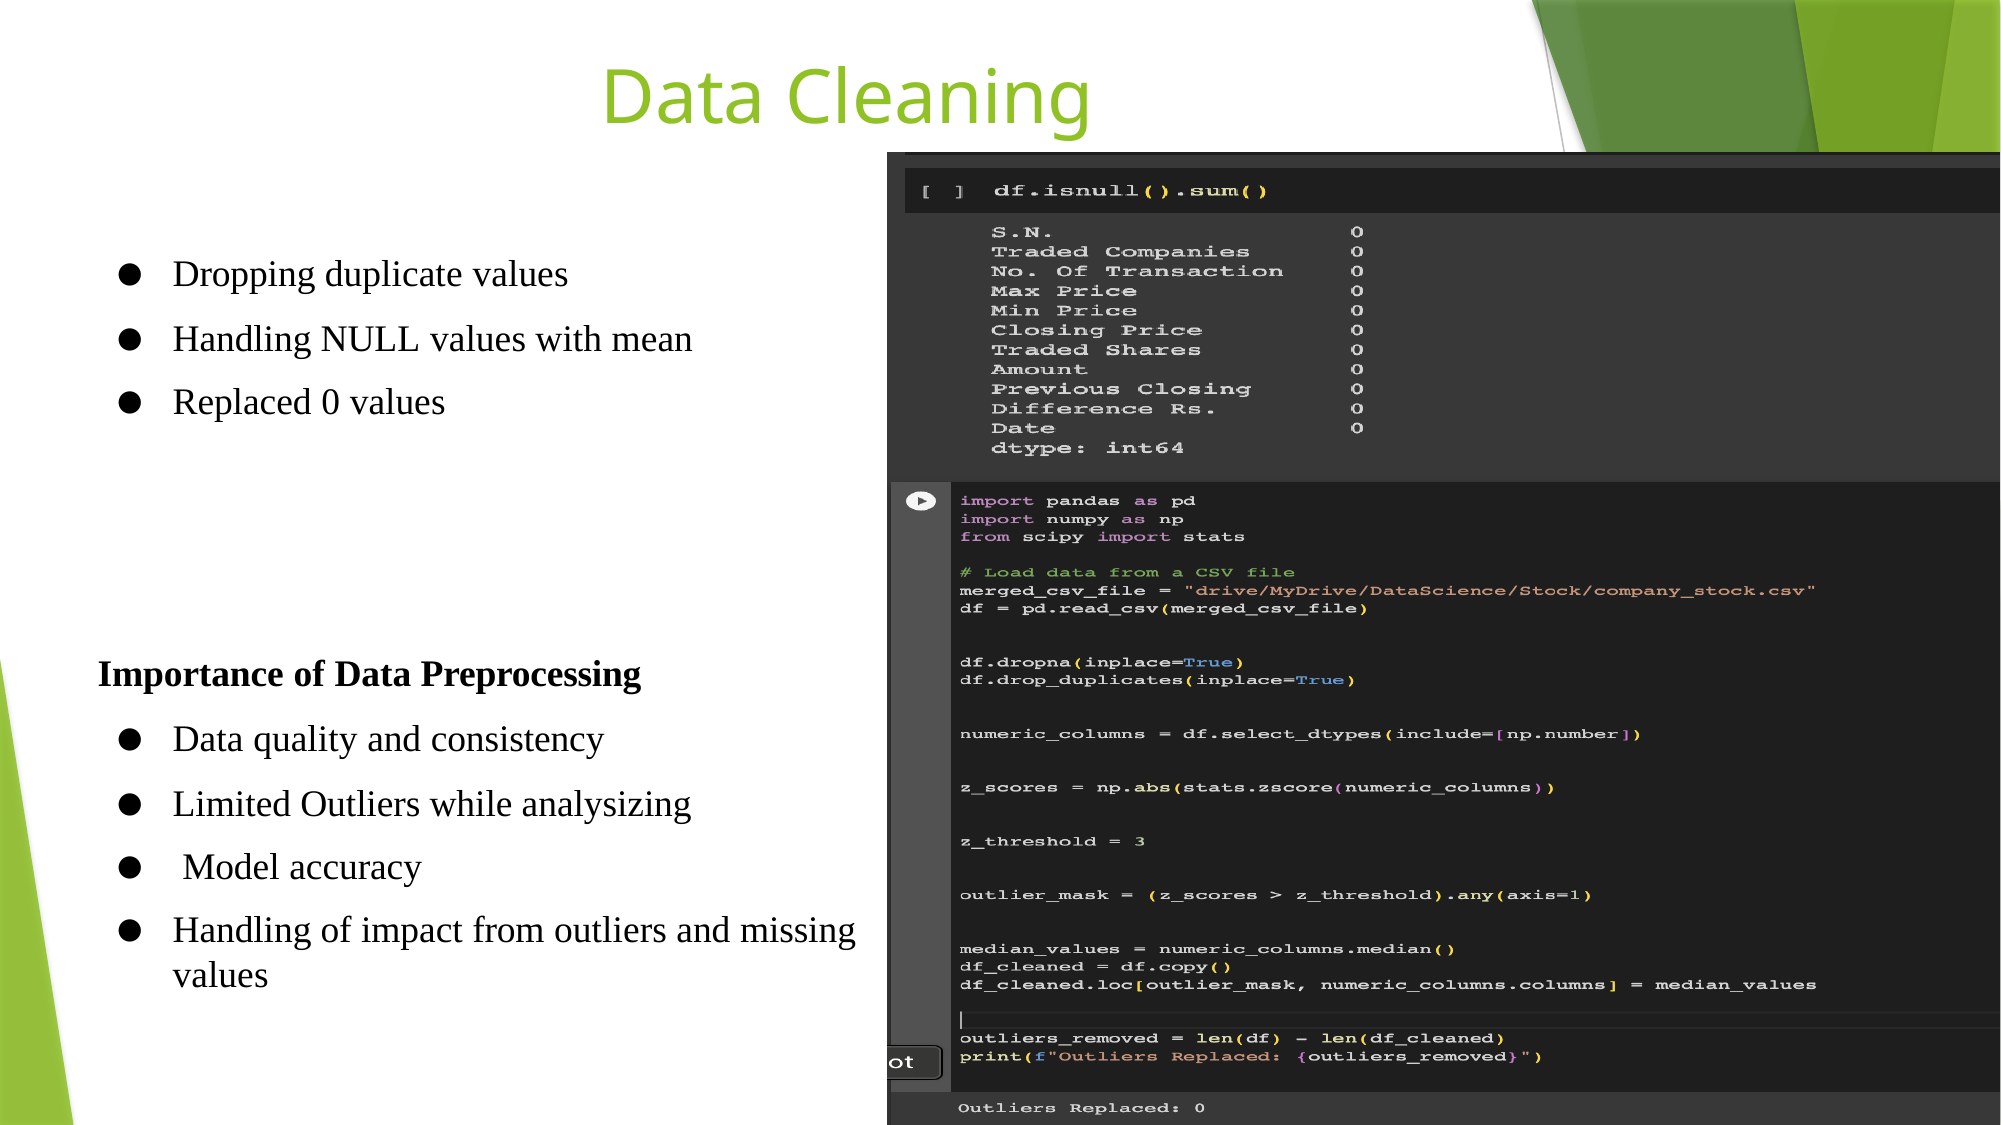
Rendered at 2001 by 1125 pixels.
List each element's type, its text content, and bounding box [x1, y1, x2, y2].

picture [886, 151, 2000, 1125]
text_box Dropping duplicate values Handling NULL values with mean Replaced 0 values Importance of Data Preprocessing Data quality and consistency Limited Outliers while analysizing Model accuracy Handling of impact from outliers and missing values [95, 228, 882, 995]
title Data Cleaning [598, 46, 1163, 228]
